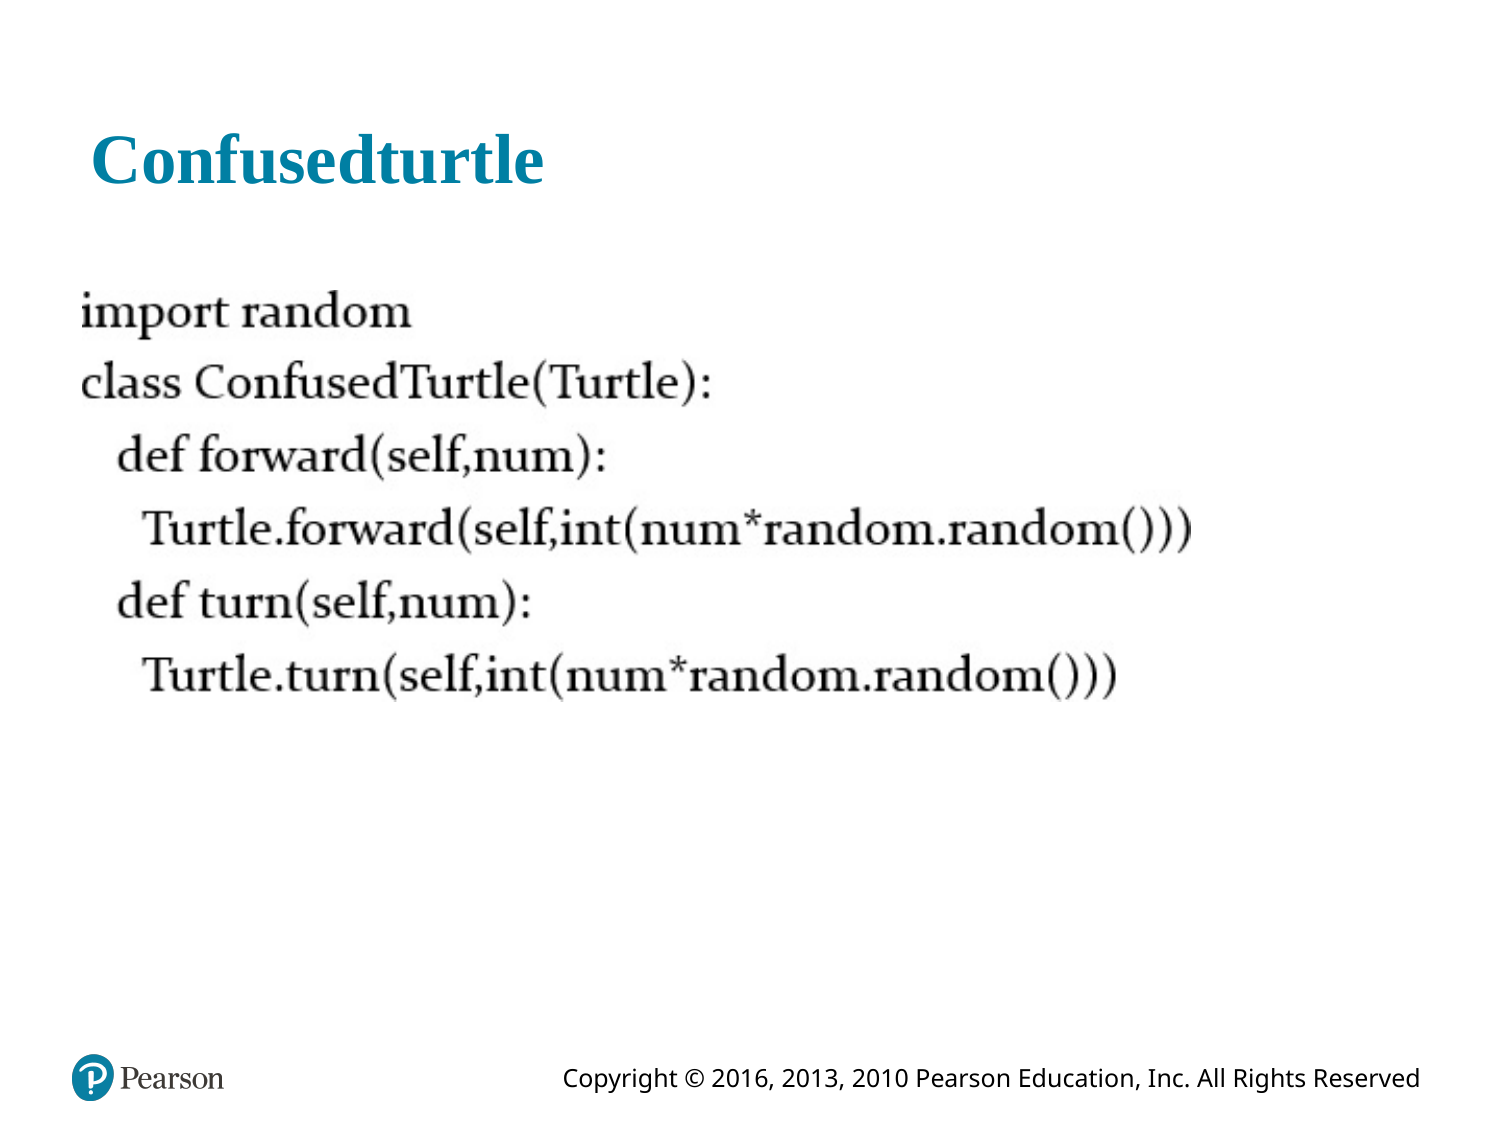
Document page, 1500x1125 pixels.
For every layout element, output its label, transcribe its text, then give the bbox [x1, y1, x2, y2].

title Confusedturtle [75, 0, 1425, 213]
picture [72, 1087, 83, 1101]
picture [82, 290, 1192, 702]
picture [98, 1054, 224, 1101]
picture [72, 1054, 88, 1070]
picture [80, 1063, 106, 1088]
